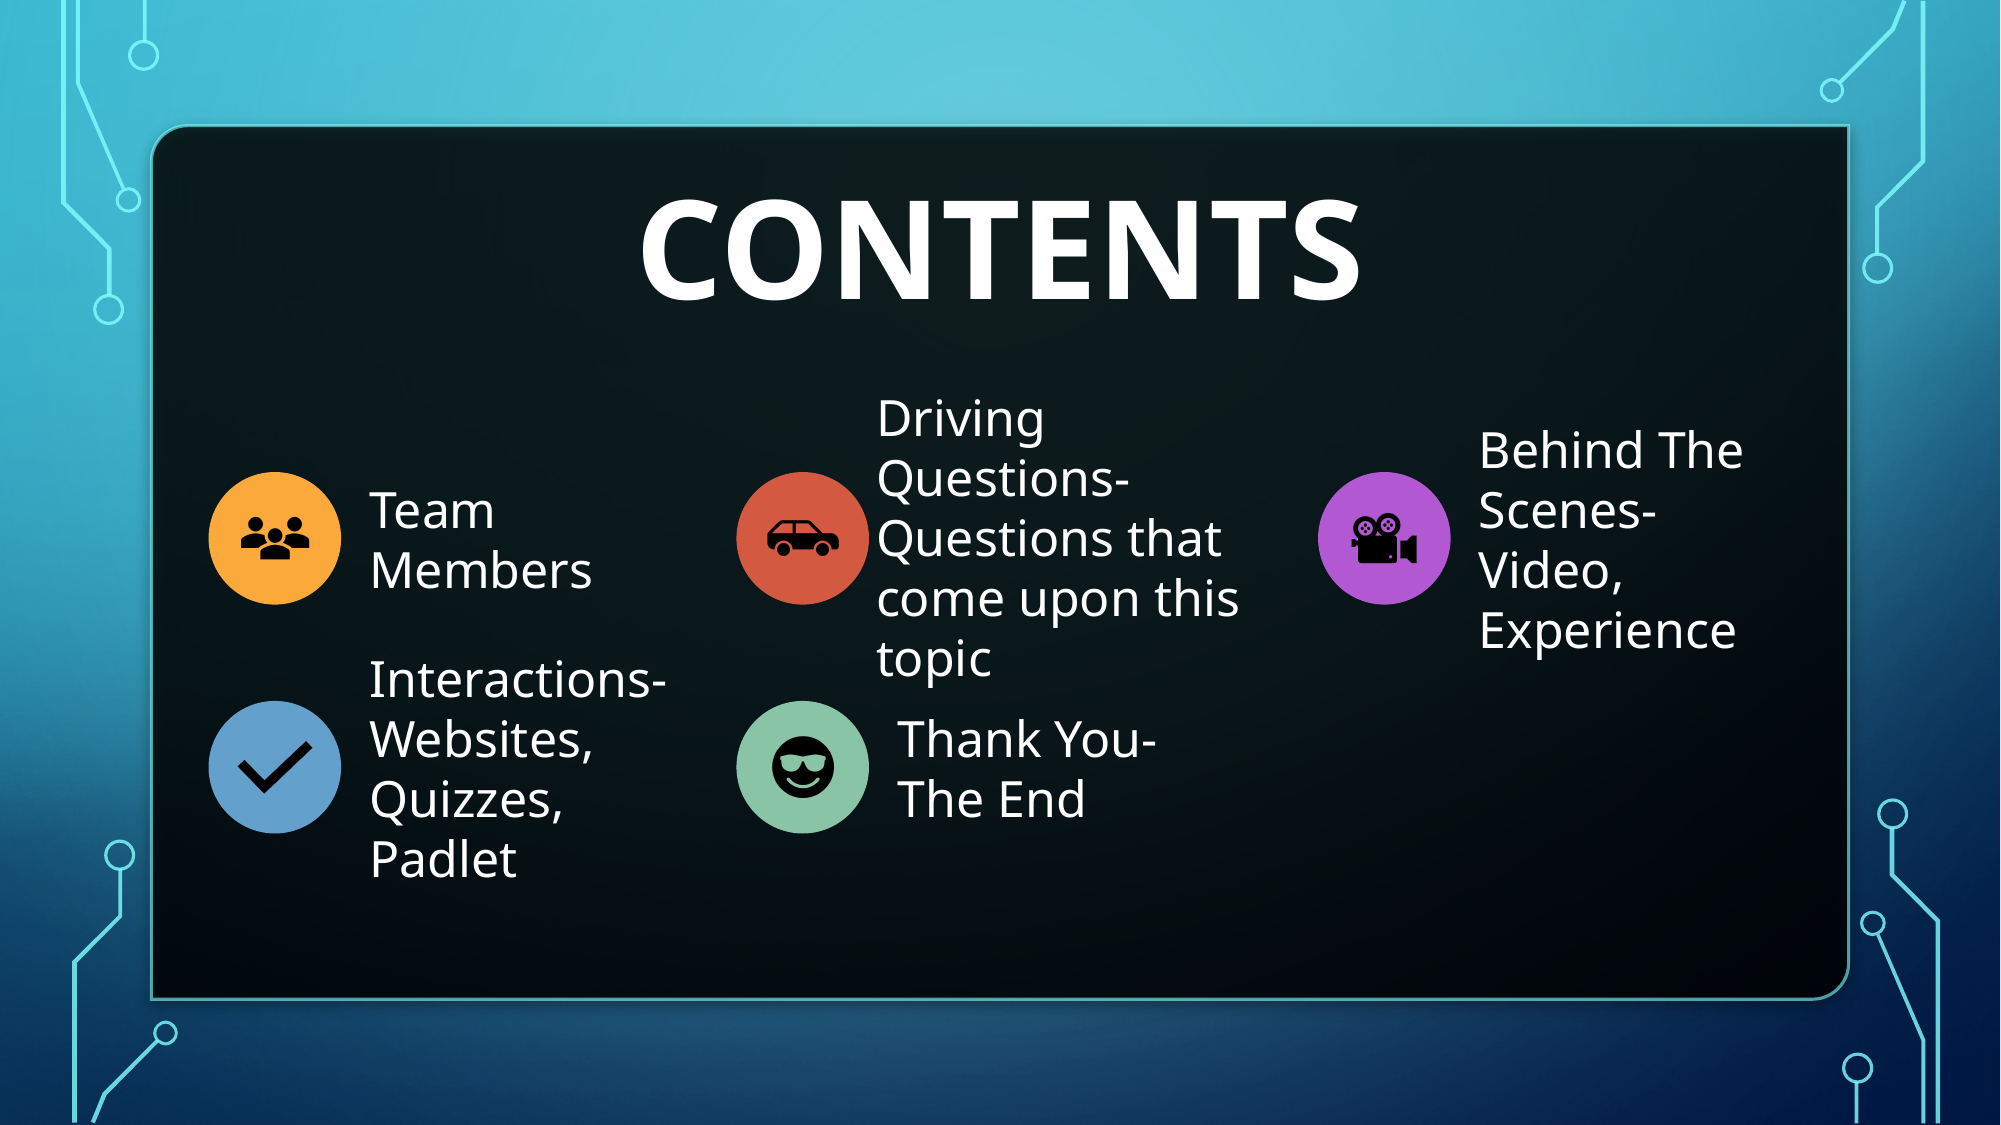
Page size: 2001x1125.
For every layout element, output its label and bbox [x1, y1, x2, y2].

text_box [0, 0, 2000, 1125]
text_box [60, 0, 1941, 1124]
list [187, 369, 1813, 937]
